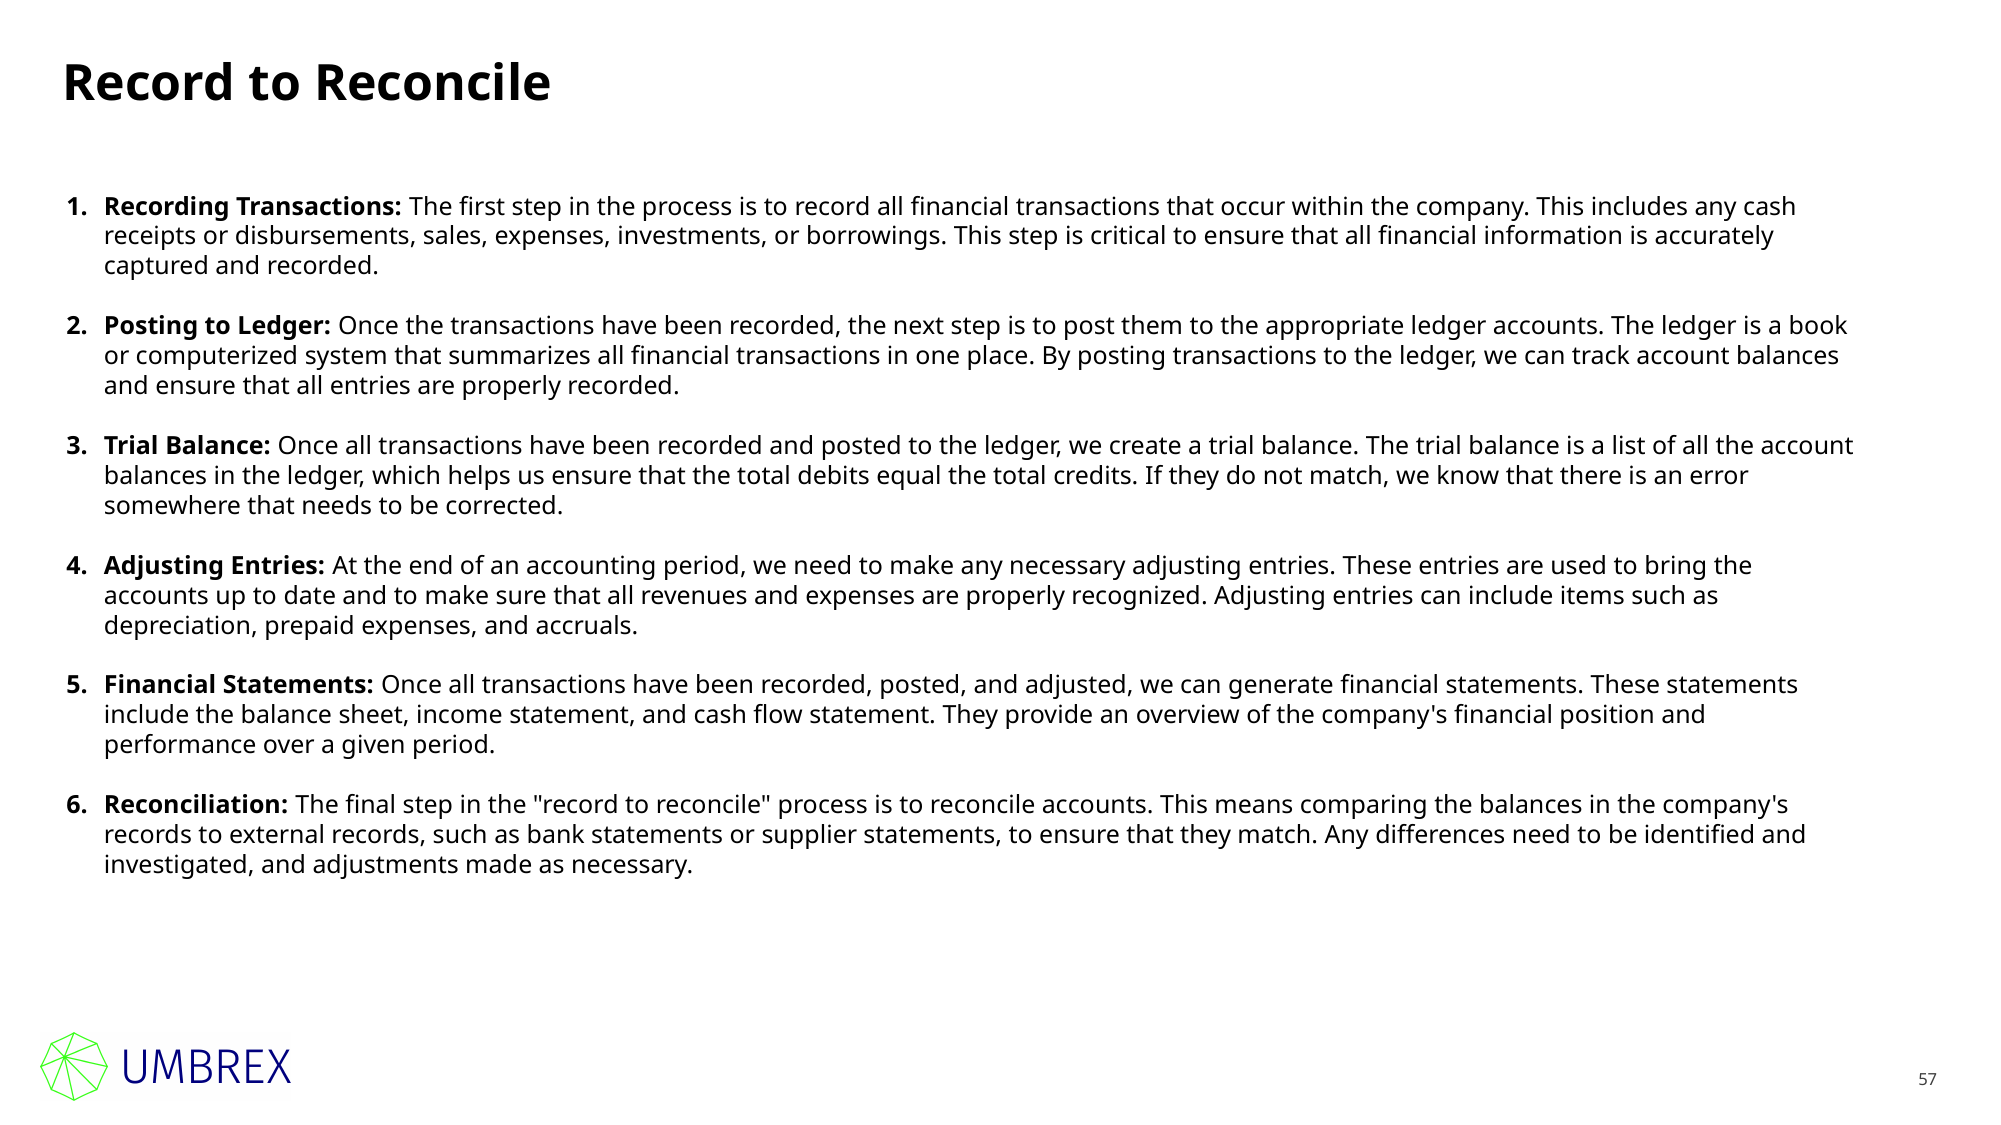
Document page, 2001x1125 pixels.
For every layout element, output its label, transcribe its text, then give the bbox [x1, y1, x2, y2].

title Record to Reconcile [63, 62, 1937, 143]
text_box Recording Transactions: The first step in the process is to record all financial transactions that occur within the company. This includes any cash receipts or disbursements, sales, expenses, investments, or borrowings. This step is critical to ensure that all financial information is accurately captured and recorded. Posting to Ledger: Once the transactions have been recorded, the next step is to post them to the appropriate ledger accounts. The ledger is a book or computerized system that summarizes all financial transactions in one place. By posting transactions to the ledger, we can track account balances and ensure that all entries are properly recorded. Trial Balance: Once all transactions have been recorded and posted to the ledger, we create a trial balance. The trial balance is a list of all the account balances in the ledger, which helps us ensure that the total debits equal the total credits. If they do not match, we know that there is an error somewhere that needs to be corrected. Adjusting Entries: At the end of an accounting period, we need to make any necessary adjusting entries. These entries are used to bring the accounts up to date and to make sure that all revenues and expenses are properly recognized. Adjusting entries can include items such as depreciation, prepaid expenses, and accruals. Financial Statements: Once all transactions have been recorded, posted, and adjusted, we can generate financial statements. These statements include the balance sheet, income statement, and cash flow statement. They provide an overview of the company's financial position and performance over a given period. Reconciliation: The final step in the "record to reconcile" process is to reconcile accounts. This means comparing the balances in the company's records to external records, such as bank statements or supplier statements, to ensure that they match. Any differences need to be identified and investigated, and adjustments made as necessary. [37, 184, 1866, 889]
picture [40, 1032, 291, 1101]
